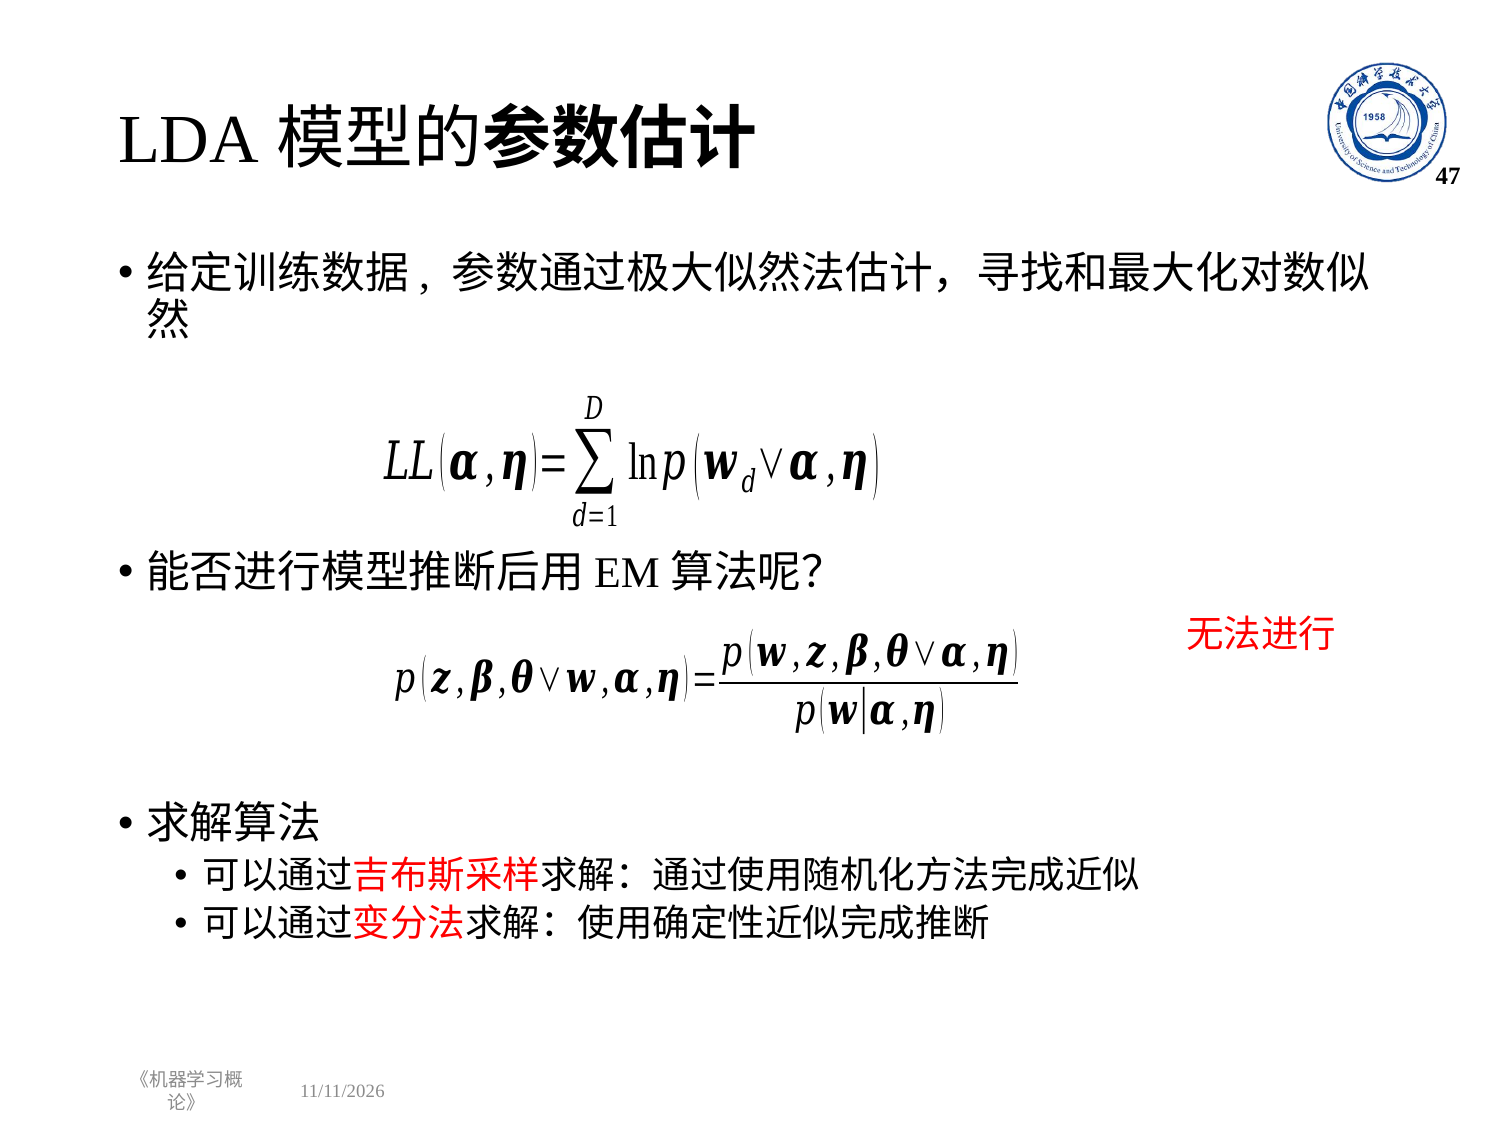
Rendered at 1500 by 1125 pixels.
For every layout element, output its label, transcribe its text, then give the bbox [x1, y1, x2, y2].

slide_number 47 [1372, 144, 1476, 205]
picture [1397, 59, 1450, 144]
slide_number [285, 1068, 422, 1113]
footer 《机器学习概论》 [104, 1068, 270, 1113]
text_box 无法进行 [1171, 602, 1414, 663]
title LDA模型的参数估计 [103, 59, 1397, 221]
